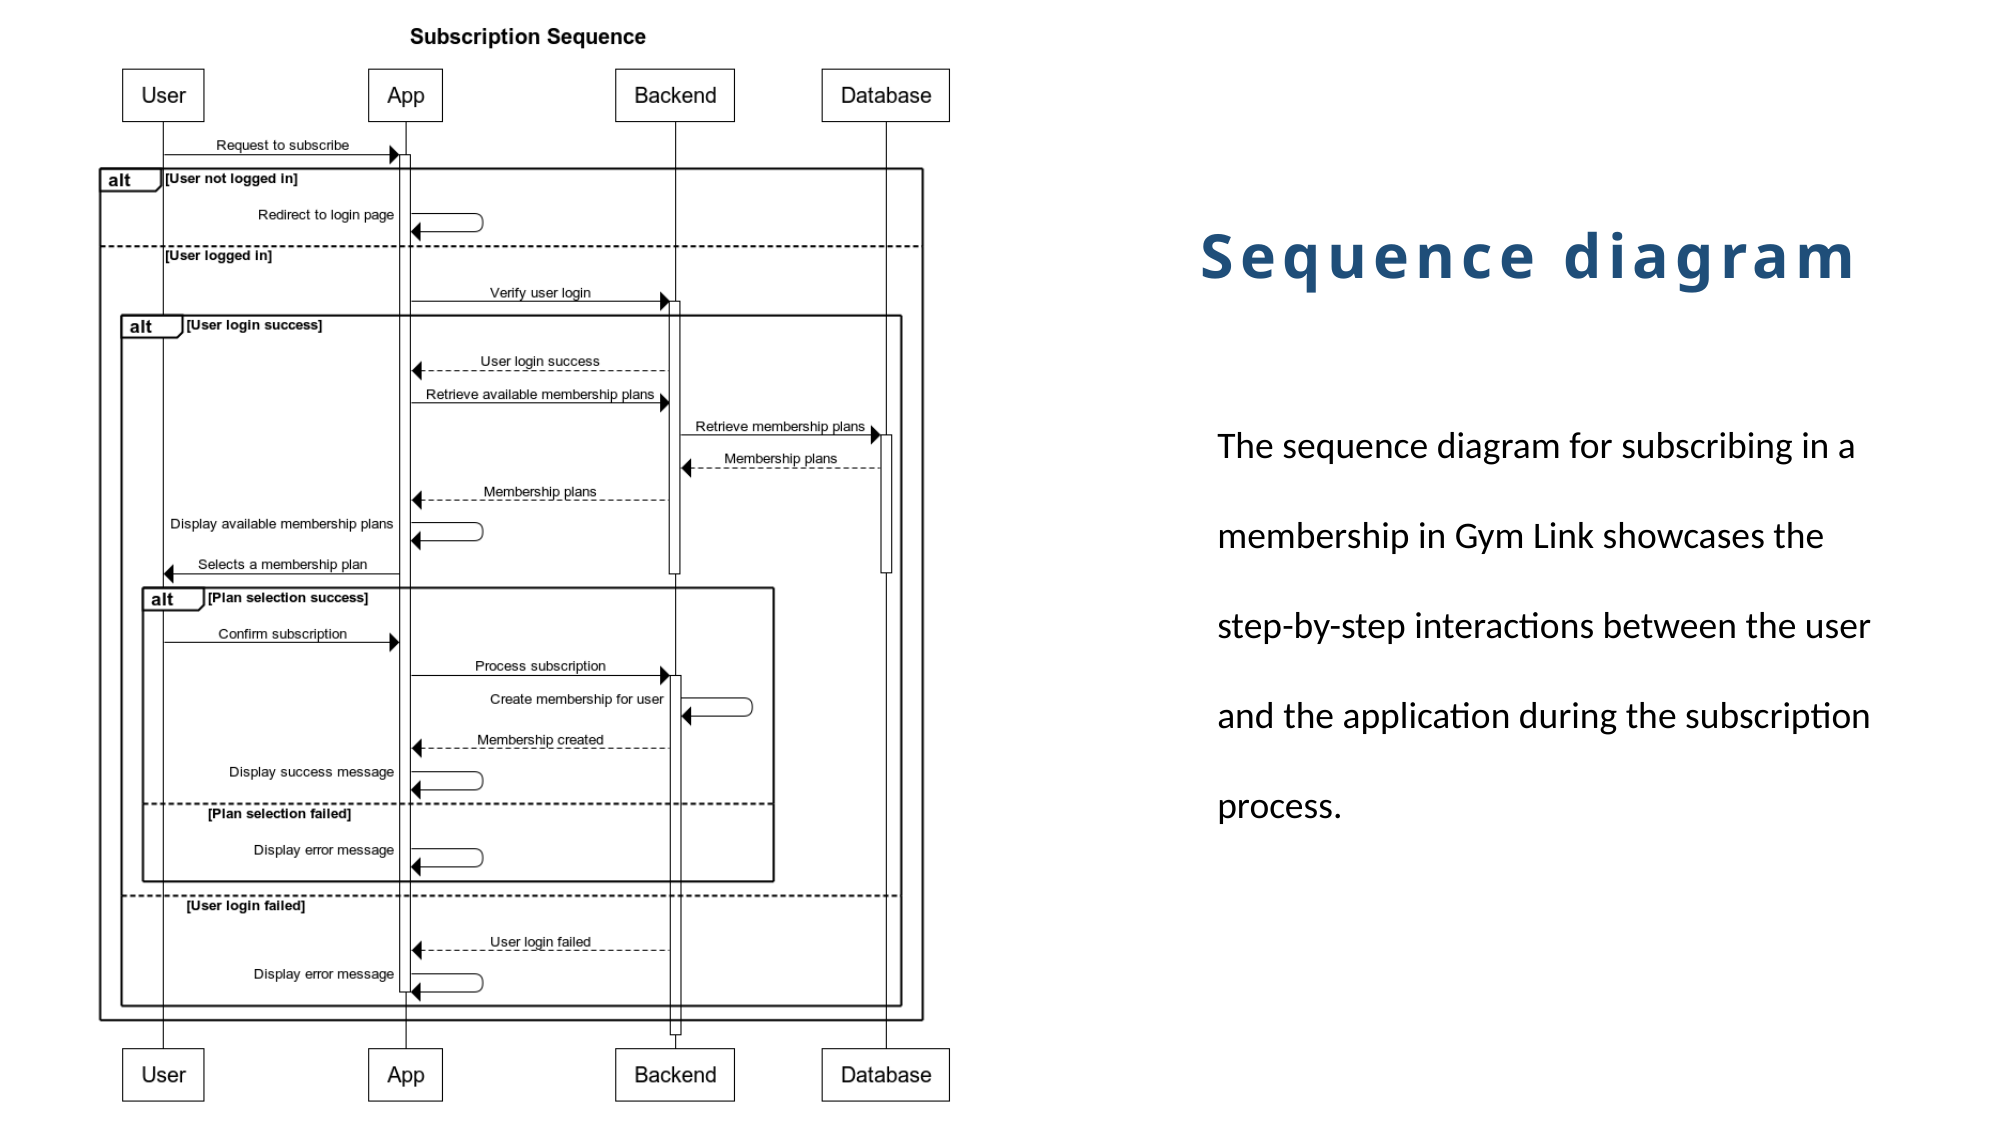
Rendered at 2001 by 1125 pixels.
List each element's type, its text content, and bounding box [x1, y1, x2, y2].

text_box Sequence diagram [1181, 186, 1876, 300]
picture [89, 12, 965, 1113]
text_box The sequence diagram for subscribing in a membership in Gym Link showcases the step-by-step interactions between the user and the application during the subscription process. [1202, 368, 1911, 834]
